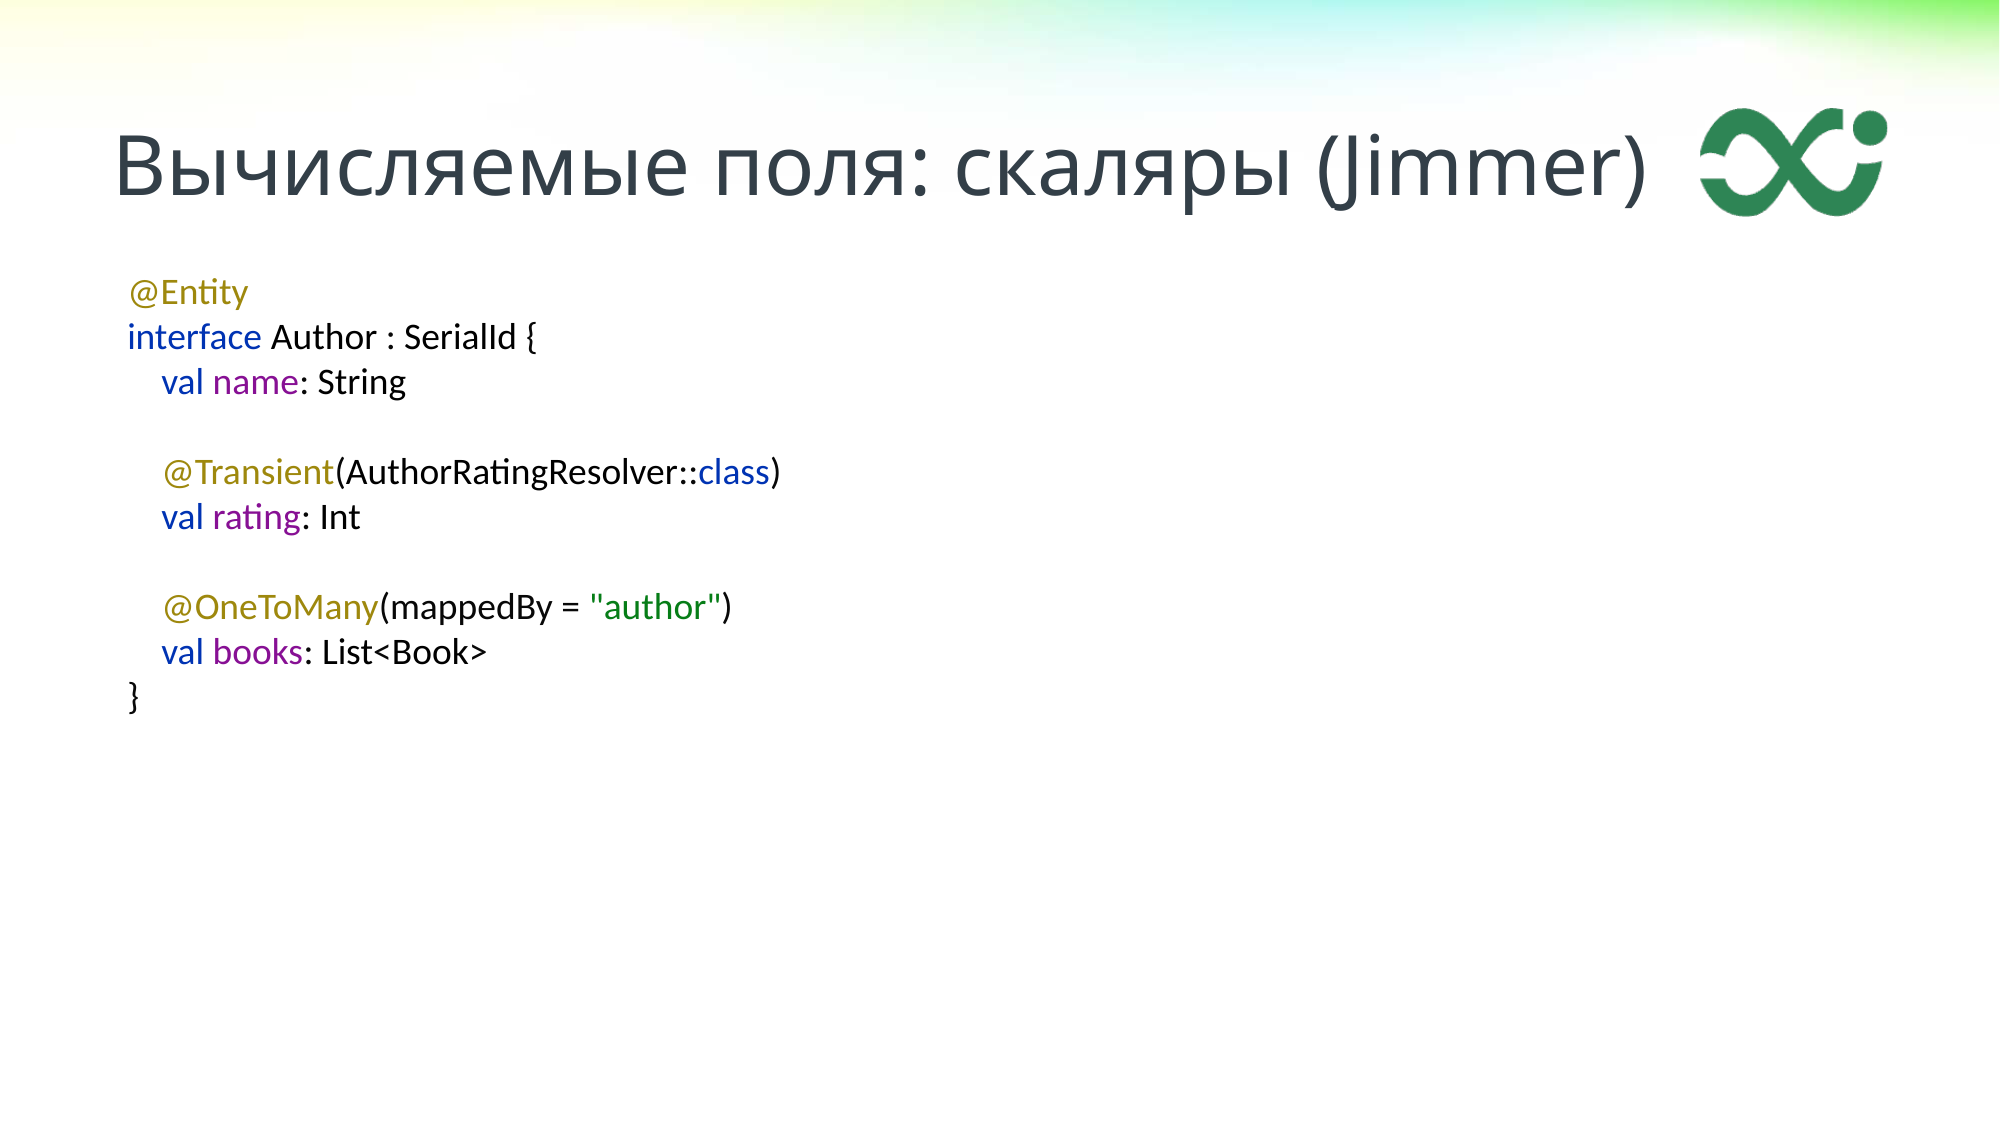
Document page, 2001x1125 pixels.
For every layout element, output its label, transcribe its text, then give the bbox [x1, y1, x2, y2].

text_box [0, 0, 2000, 192]
text_box @Entity interface Author : SerialId { val name: String @Transient(AuthorRatingResolver::class) val rating: Int @OneToMany(mappedBy = "author") val books: List<Book> } [112, 259, 1113, 725]
picture [1699, 105, 1888, 219]
text_box Вычисляемые поля: скаляры (Jimmer) [112, 112, 1694, 213]
